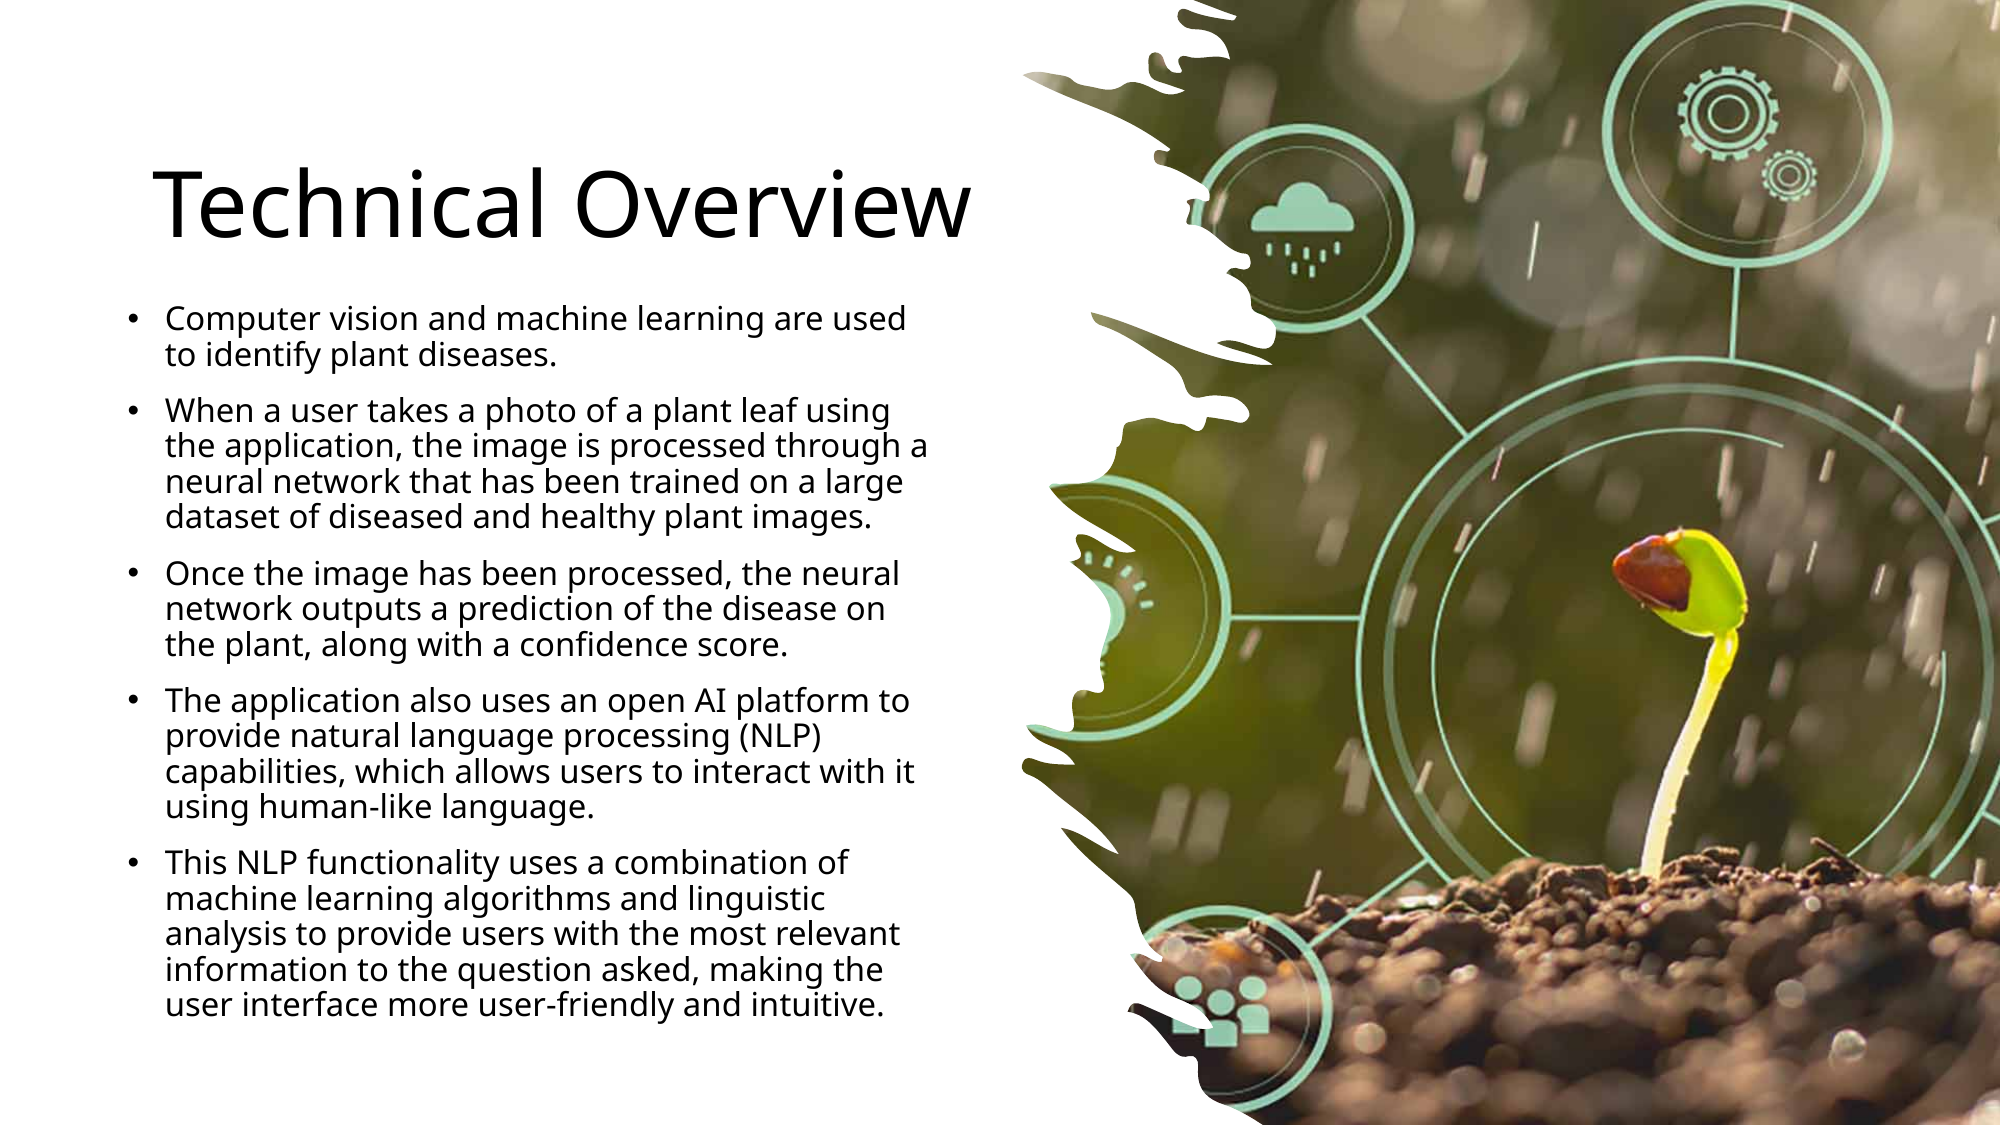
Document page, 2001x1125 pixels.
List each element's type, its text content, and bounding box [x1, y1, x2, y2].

text_box [0, 0, 1021, 1125]
title Technical Overview [137, 59, 999, 357]
list Computer vision and machine learning are used to identify plant diseases. When a user takes a photo of a plant leaf using the application, the image is processed through a neural network that has been trained on a large dataset of diseased and healthy plant images. Once the image has been processed, the neural network outputs a prediction of the disease on the plant, along with a confidence score. The application also uses an open AI platform to provide natural language processing (NLP) capabilities, which allows users to interact with it using human-like language. This NLP functionality uses a combination of machine learning algorithms and linguistic analysis to provide users with the most relevant information to the question asked, making the user interface more user-friendly and intuitive. [112, 294, 954, 1039]
picture [1021, 0, 2000, 1125]
